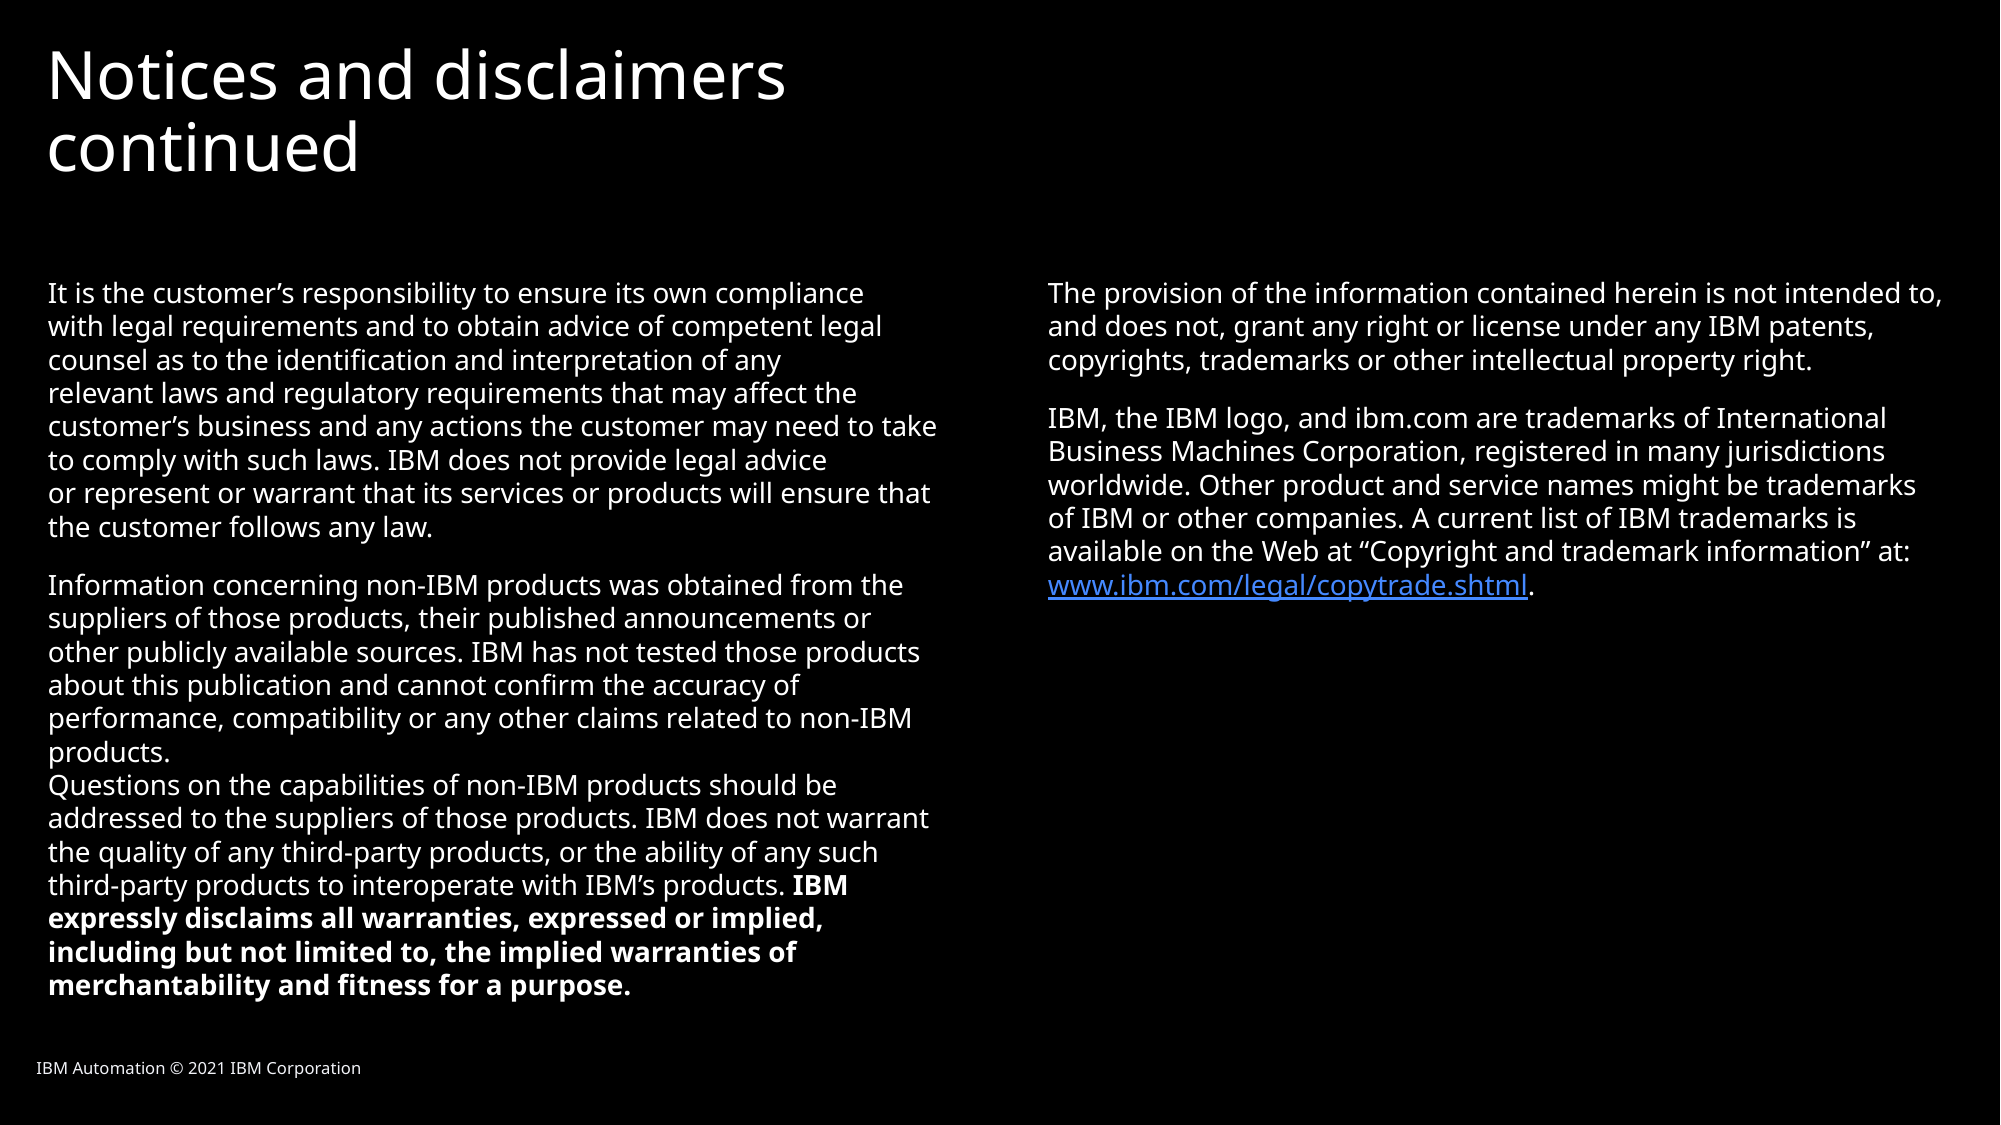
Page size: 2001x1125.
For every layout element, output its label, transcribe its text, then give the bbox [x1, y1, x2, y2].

list It is the customer’s responsibility to ensure its own compliance with legal requirements and to obtain advice of competent legal counsel as to the identification and interpretation of any relevant laws and regulatory requirements that may affect the customer’s business and any actions the customer may need to take to comply with such laws. IBM does not provide legal advice or represent or warrant that its services or products will ensure that the customer follows any law. Information concerning non-IBM products was obtained from the suppliers of those products, their published announcements or other publicly available sources. IBM has not tested those products about this publication and cannot confirm the accuracy of performance, compatibility or any other claims related to non-IBM products. Questions on the capabilities of non-IBM products should be addressed to the suppliers of those products. IBM does not warrant the quality of any third-party products, or the ability of any such third-party products to interoperate with IBM’s products. IBM expressly disclaims all warranties, expressed or implied, including but not limited to, the implied warranties of merchantability and fitness for a purpose. [48, 275, 950, 987]
text_box IBM Automation © 2021 IBM Corporation [21, 1050, 377, 1086]
title Notices and disclaimers continued [46, 42, 952, 218]
list The provision of the information contained herein is not intended to, and does not, grant any right or license under any IBM patents, copyrights, trademarks or other intellectual property right. IBM, the IBM logo, and ibm.com are trademarks of International Business Machines Corporation, registered in many jurisdictions worldwide. Other product and service names might be trademarks of IBM or other companies. A current list of IBM trademarks is available on the Web at “Copyright and trademark information” at: www.ibm.com/legal/copytrade.shtml. [1047, 275, 1950, 987]
